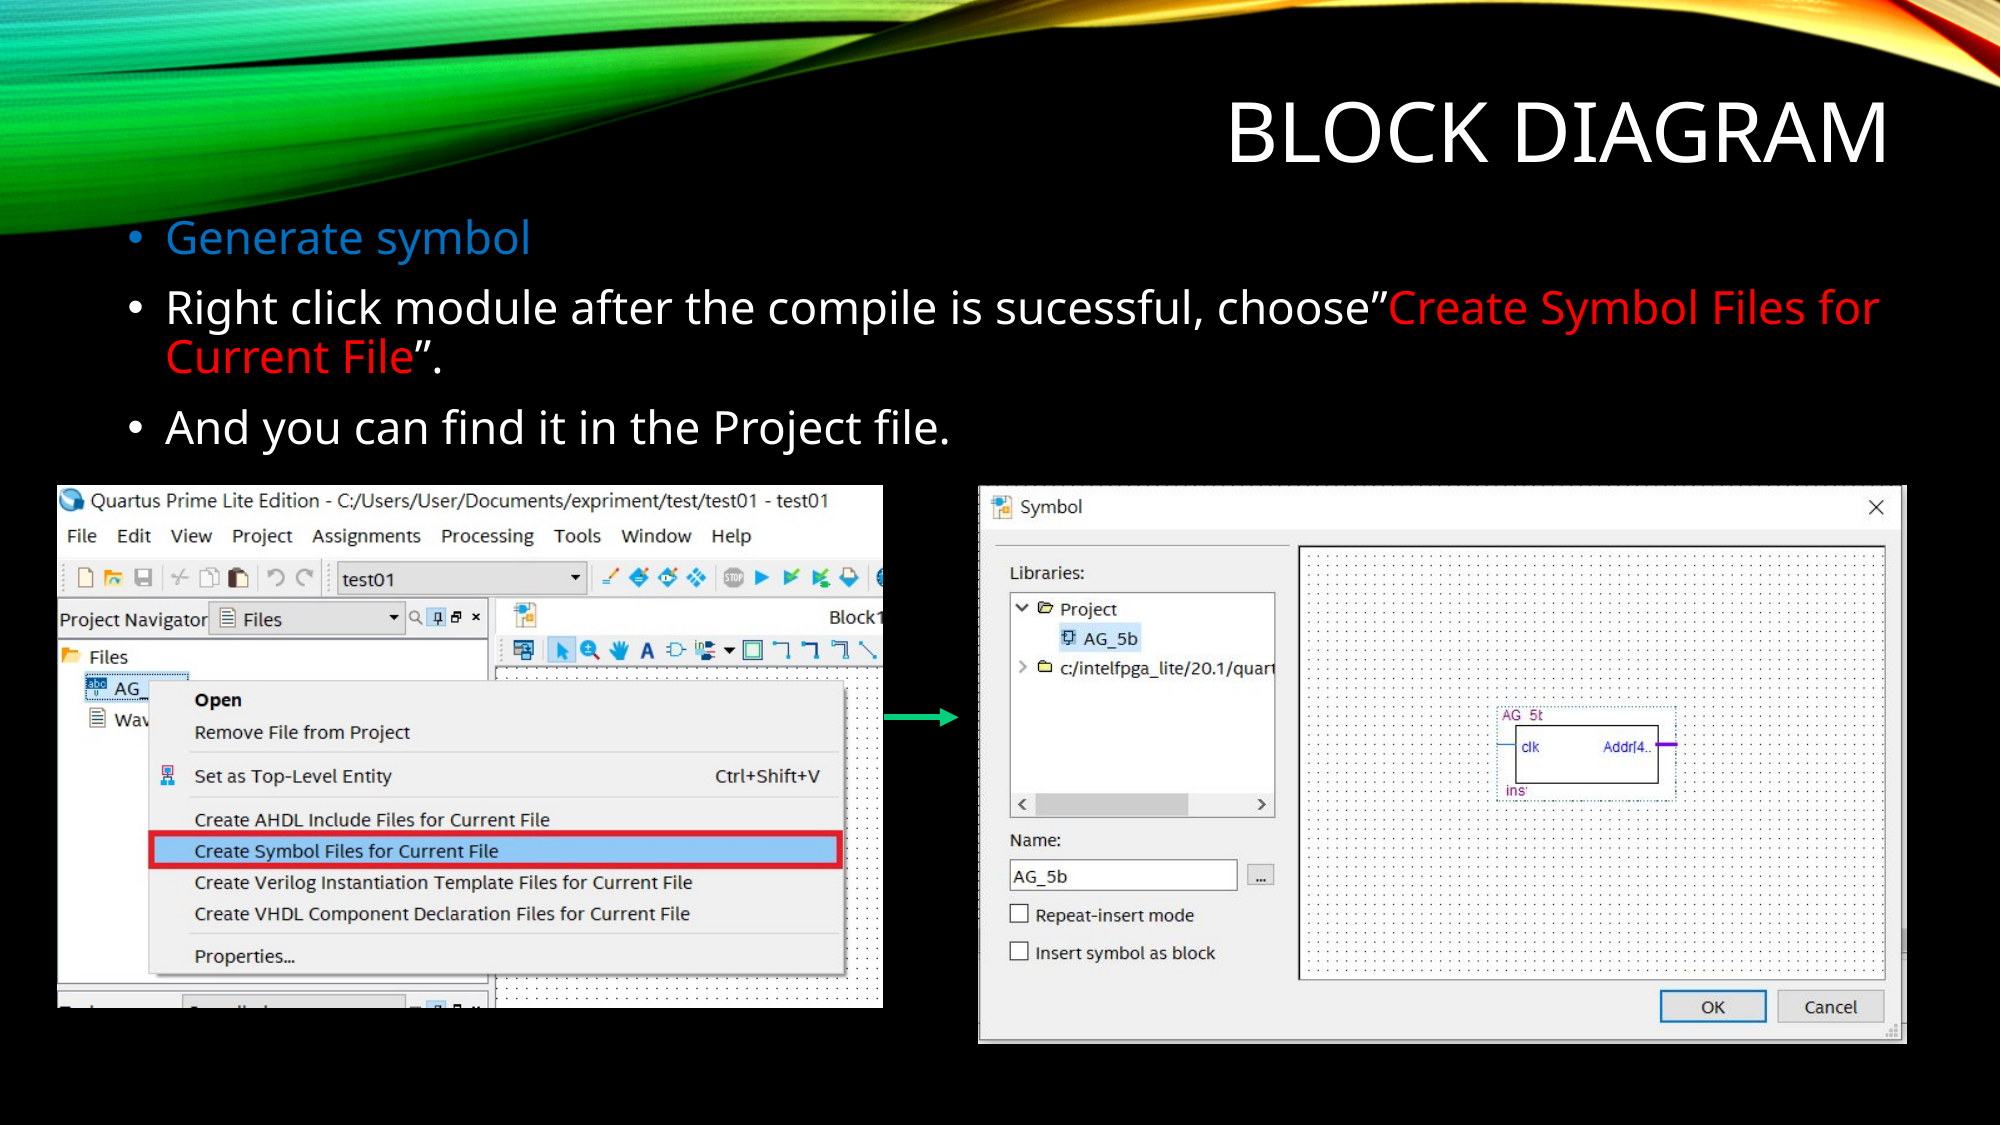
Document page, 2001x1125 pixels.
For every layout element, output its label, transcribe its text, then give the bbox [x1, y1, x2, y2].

list Generate symbol Right click module after the compile is sucessful, choose”Create Symbol Files for Current File”. And you can find it in the Project file. [112, 207, 1954, 1021]
picture [56, 484, 883, 1008]
picture [0, 0, 2000, 237]
picture [977, 484, 1907, 1044]
title Block diagram [495, 29, 1908, 207]
